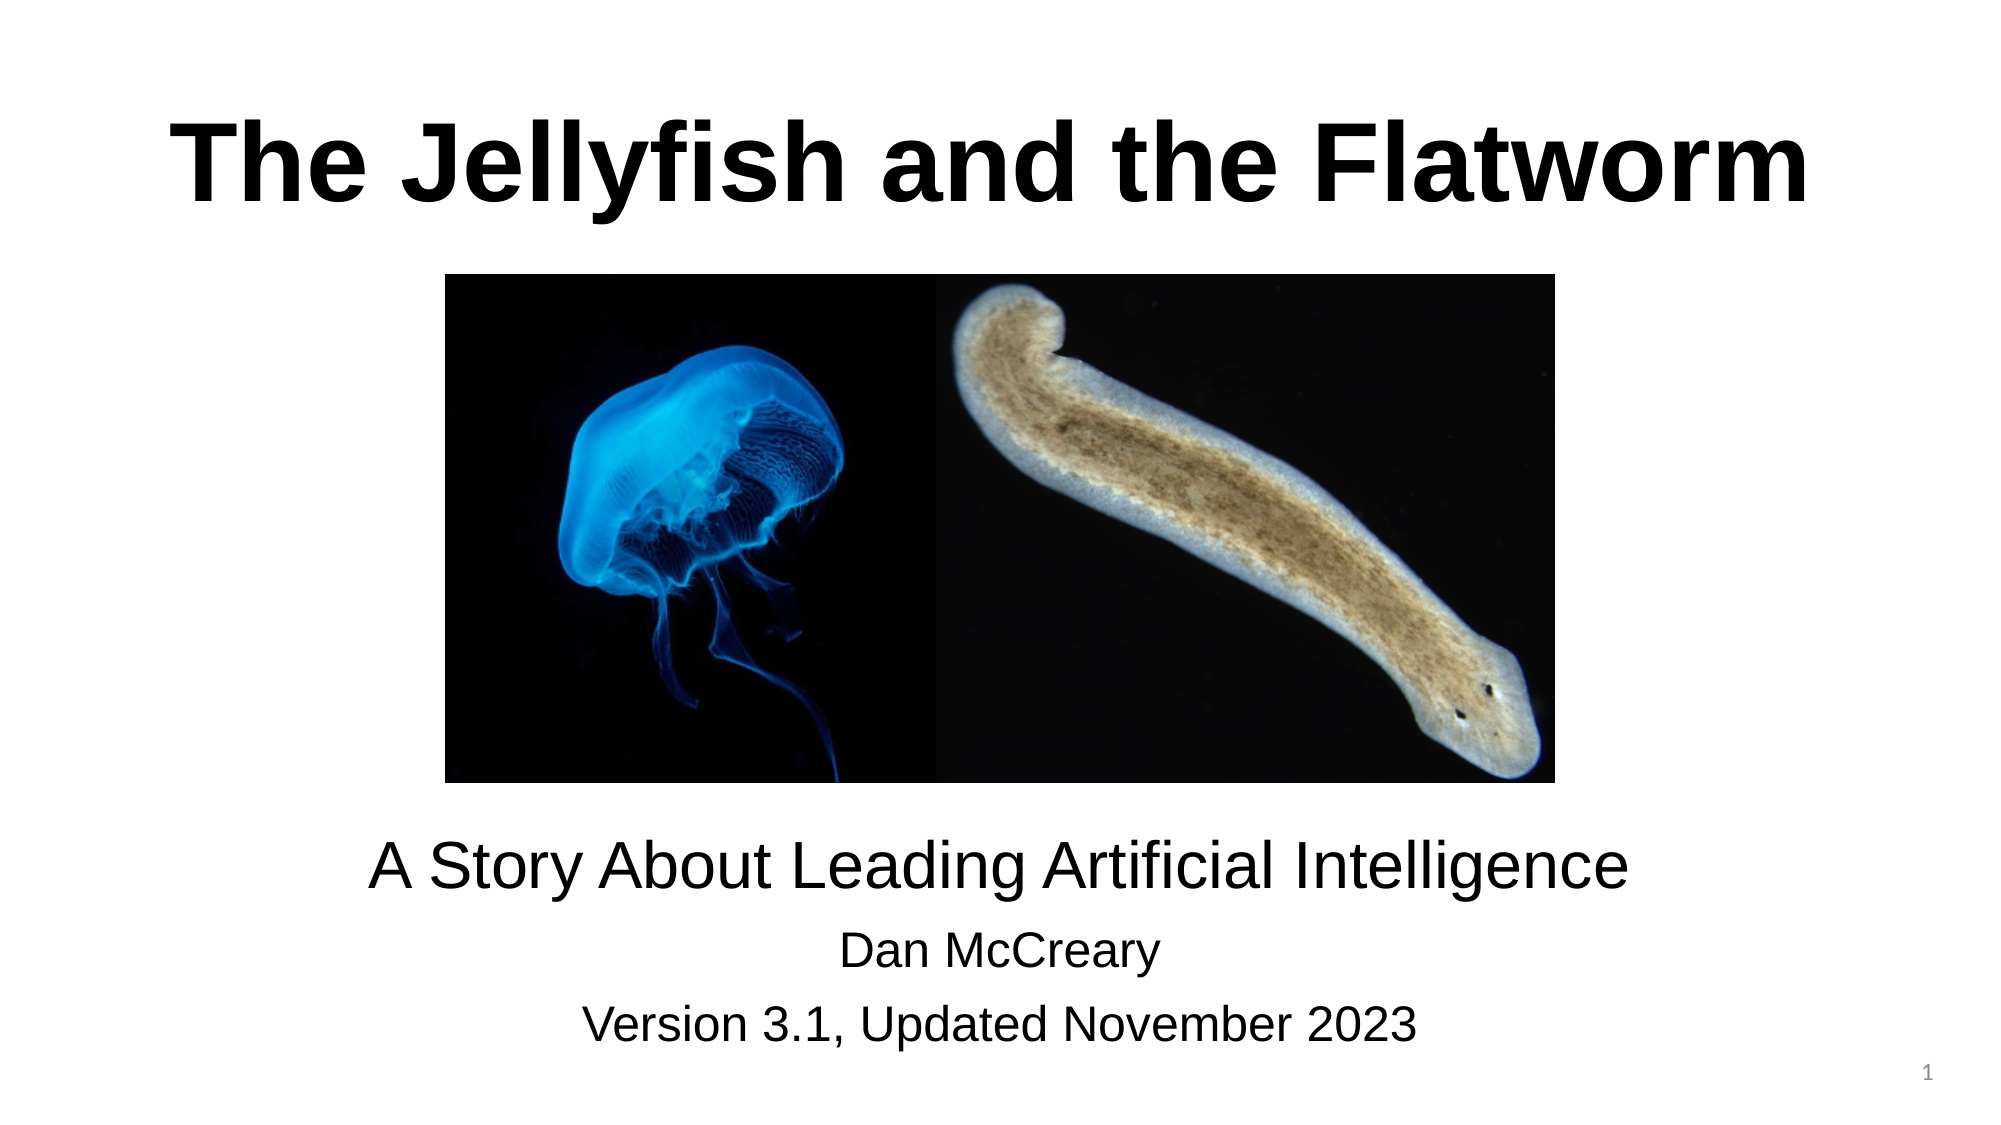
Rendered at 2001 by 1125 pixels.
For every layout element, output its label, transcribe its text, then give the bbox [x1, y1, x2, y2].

subtitle A Story About Leading Artificial Intelligence Dan McCreary Version 3.1, Updated November 2023 [249, 823, 1750, 1096]
title The Jellyfish and the Flatworm [71, 22, 1911, 234]
slide_number 1 [1498, 1040, 1949, 1101]
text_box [445, 274, 1555, 783]
